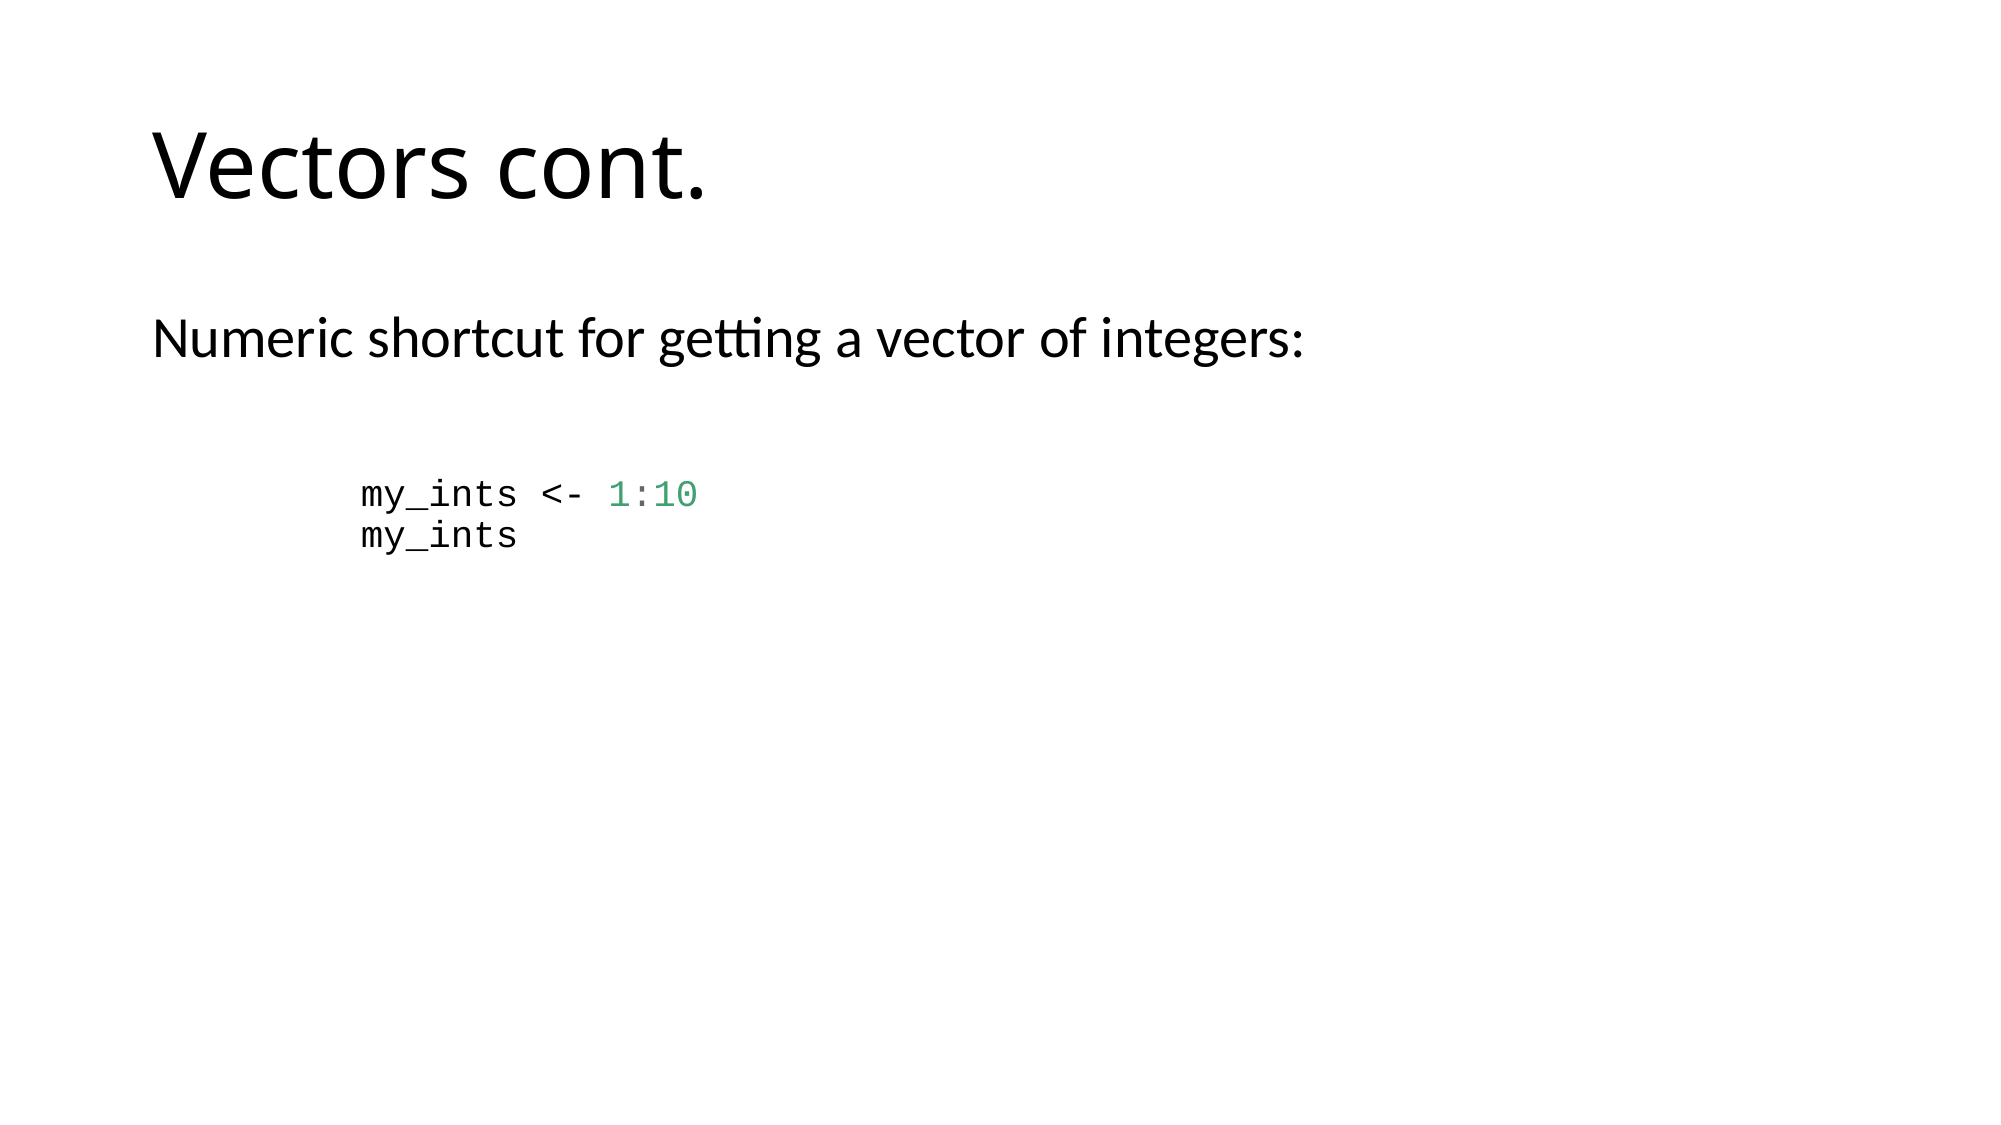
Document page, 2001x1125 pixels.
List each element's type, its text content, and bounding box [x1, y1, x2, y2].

title Vectors cont. [137, 59, 1863, 278]
list Numeric shortcut for getting a vector of integers: my_ints <- 1:10 my_ints [137, 299, 1863, 1014]
